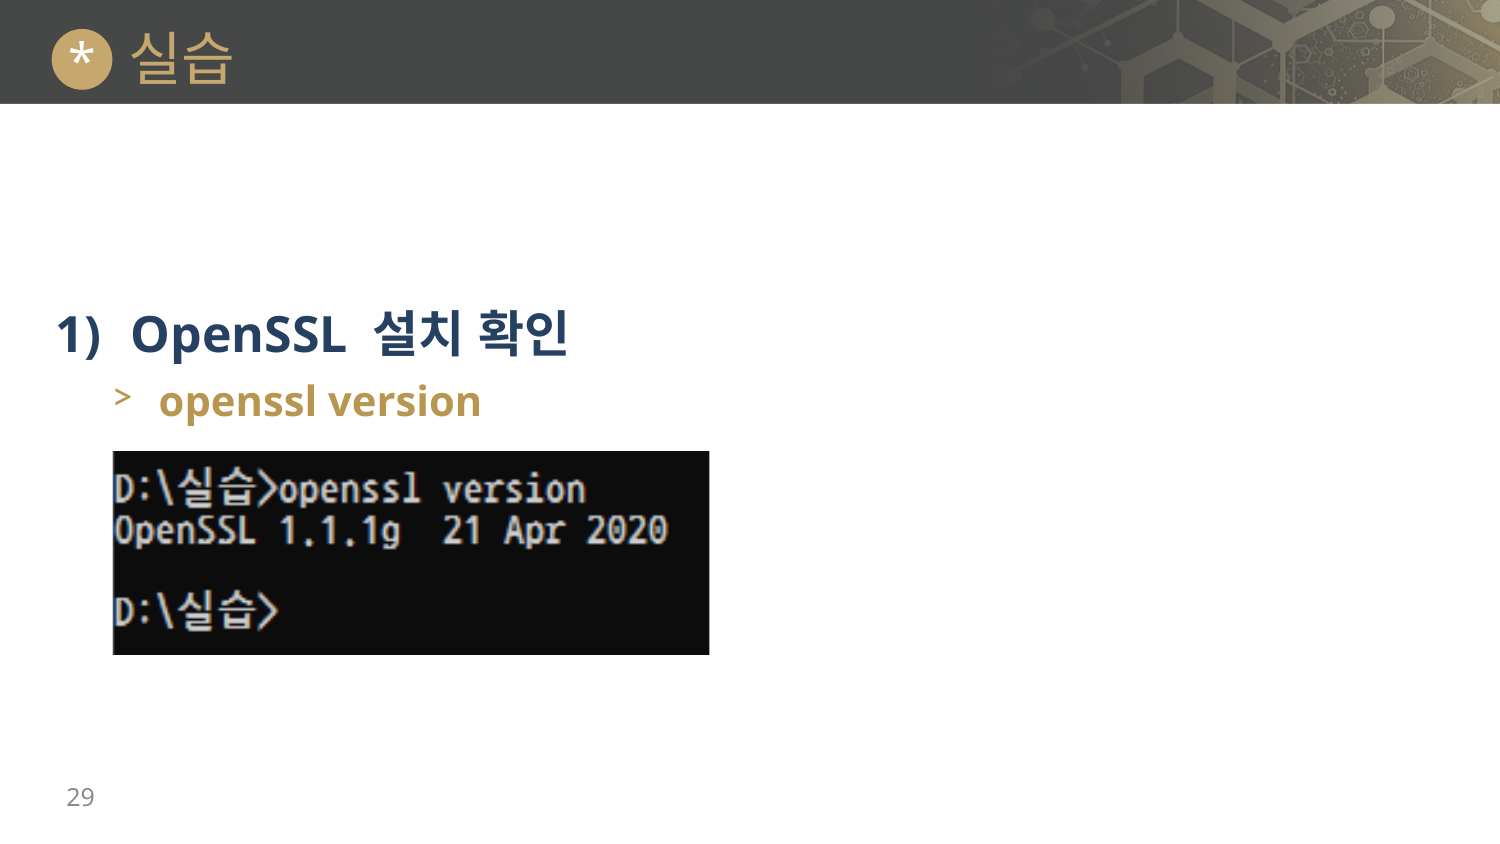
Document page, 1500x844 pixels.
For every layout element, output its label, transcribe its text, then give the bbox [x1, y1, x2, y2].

picture [112, 451, 710, 655]
list OpenSSL 설치 확인 openssl version [41, 150, 1459, 777]
picture [0, 0, 1500, 103]
slide_number 29 [51, 777, 389, 822]
list * [51, 28, 113, 90]
title 실습 [113, 13, 1459, 100]
